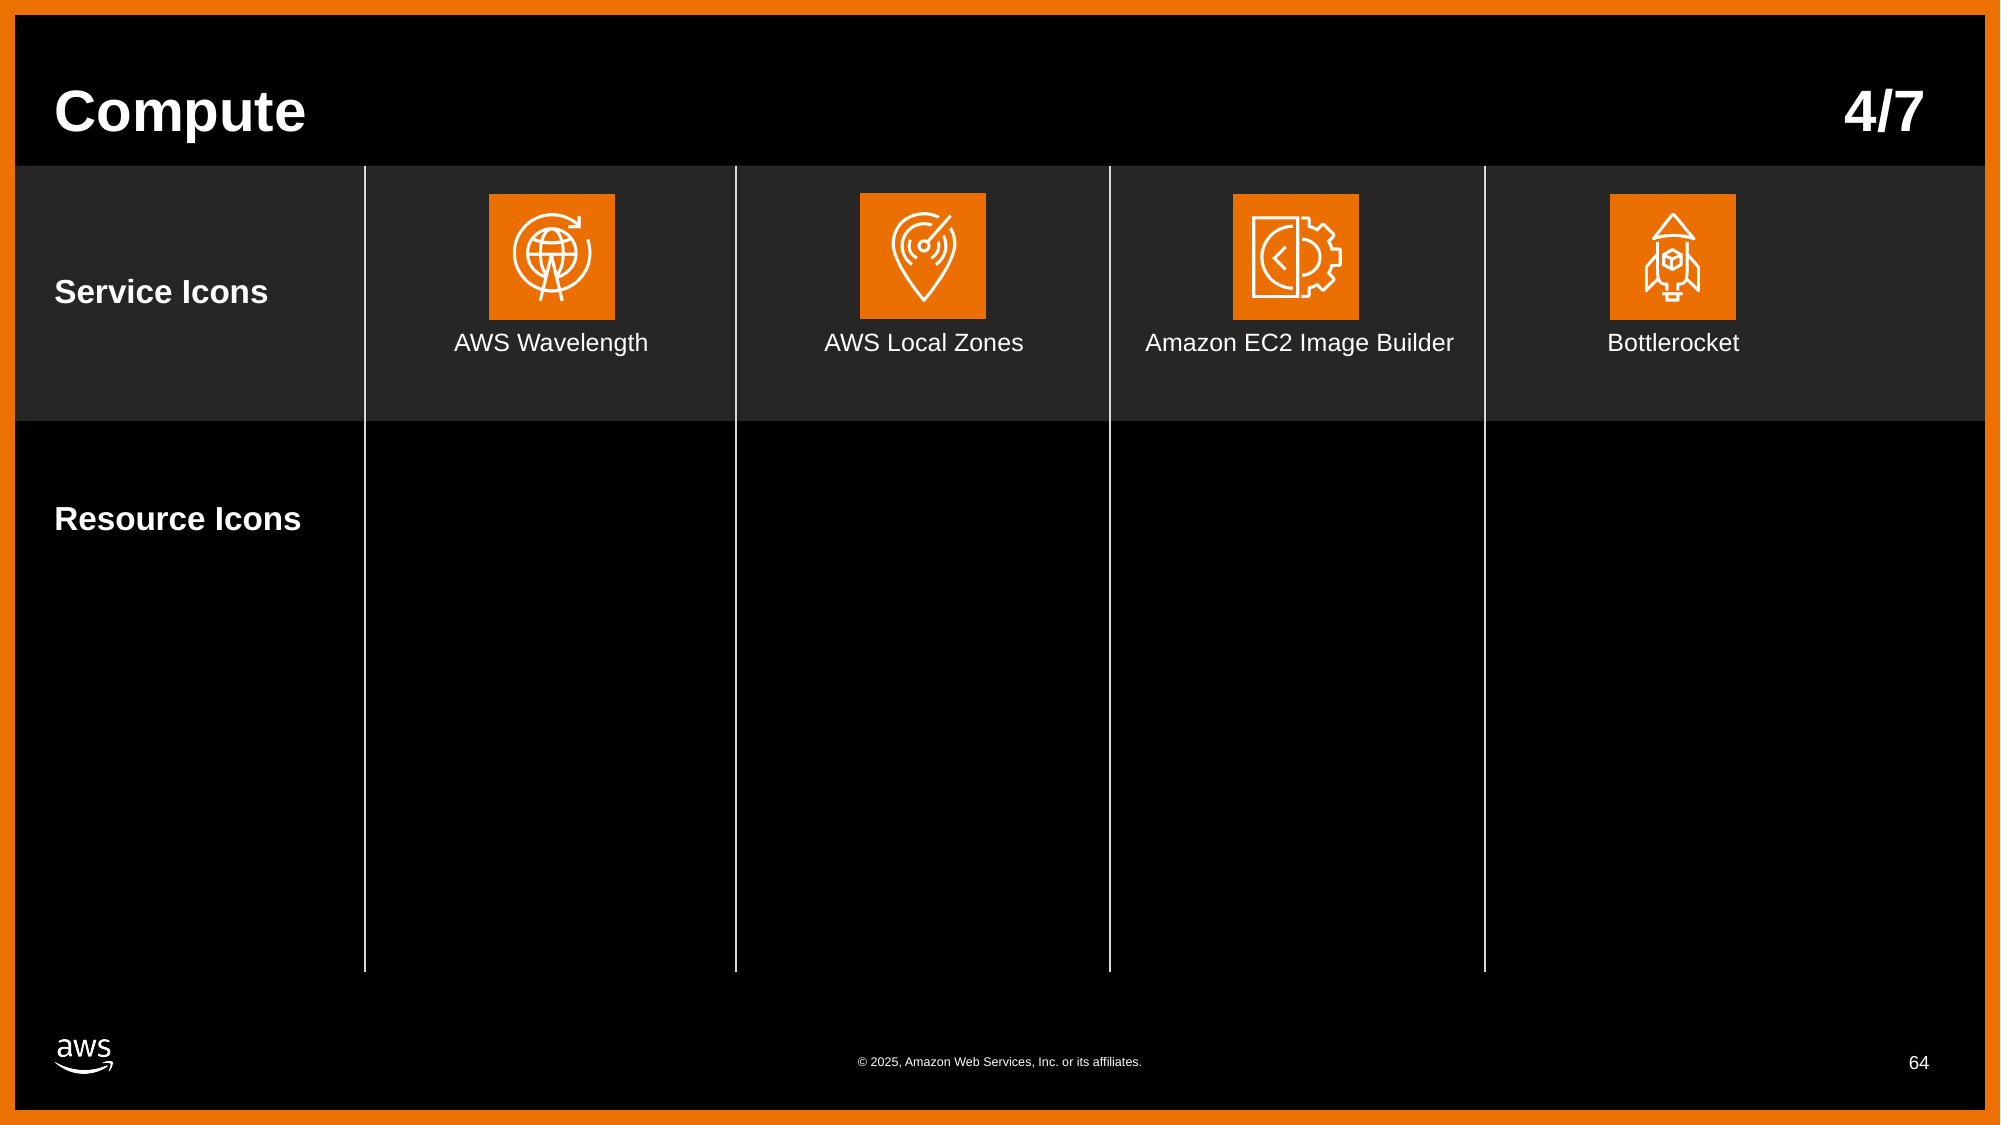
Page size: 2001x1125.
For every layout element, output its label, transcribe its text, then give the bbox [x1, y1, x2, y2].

picture [1610, 194, 1736, 320]
title Compute 4/7 [39, 59, 1945, 166]
picture [860, 193, 986, 319]
text_box Bottlerocket [1493, 319, 1855, 364]
picture [1233, 194, 1359, 320]
footer © 2025, Amazon Web Services, Inc. or its affiliates. [662, 1031, 1338, 1092]
text_box AWS Wavelength [367, 319, 735, 364]
picture [489, 194, 615, 320]
slide_number 64 [1494, 1031, 1945, 1092]
picture [55, 1039, 113, 1074]
text_box Amazon EC2 Image Builder [1113, 319, 1484, 364]
text_box AWS Local Zones [736, 319, 1109, 364]
